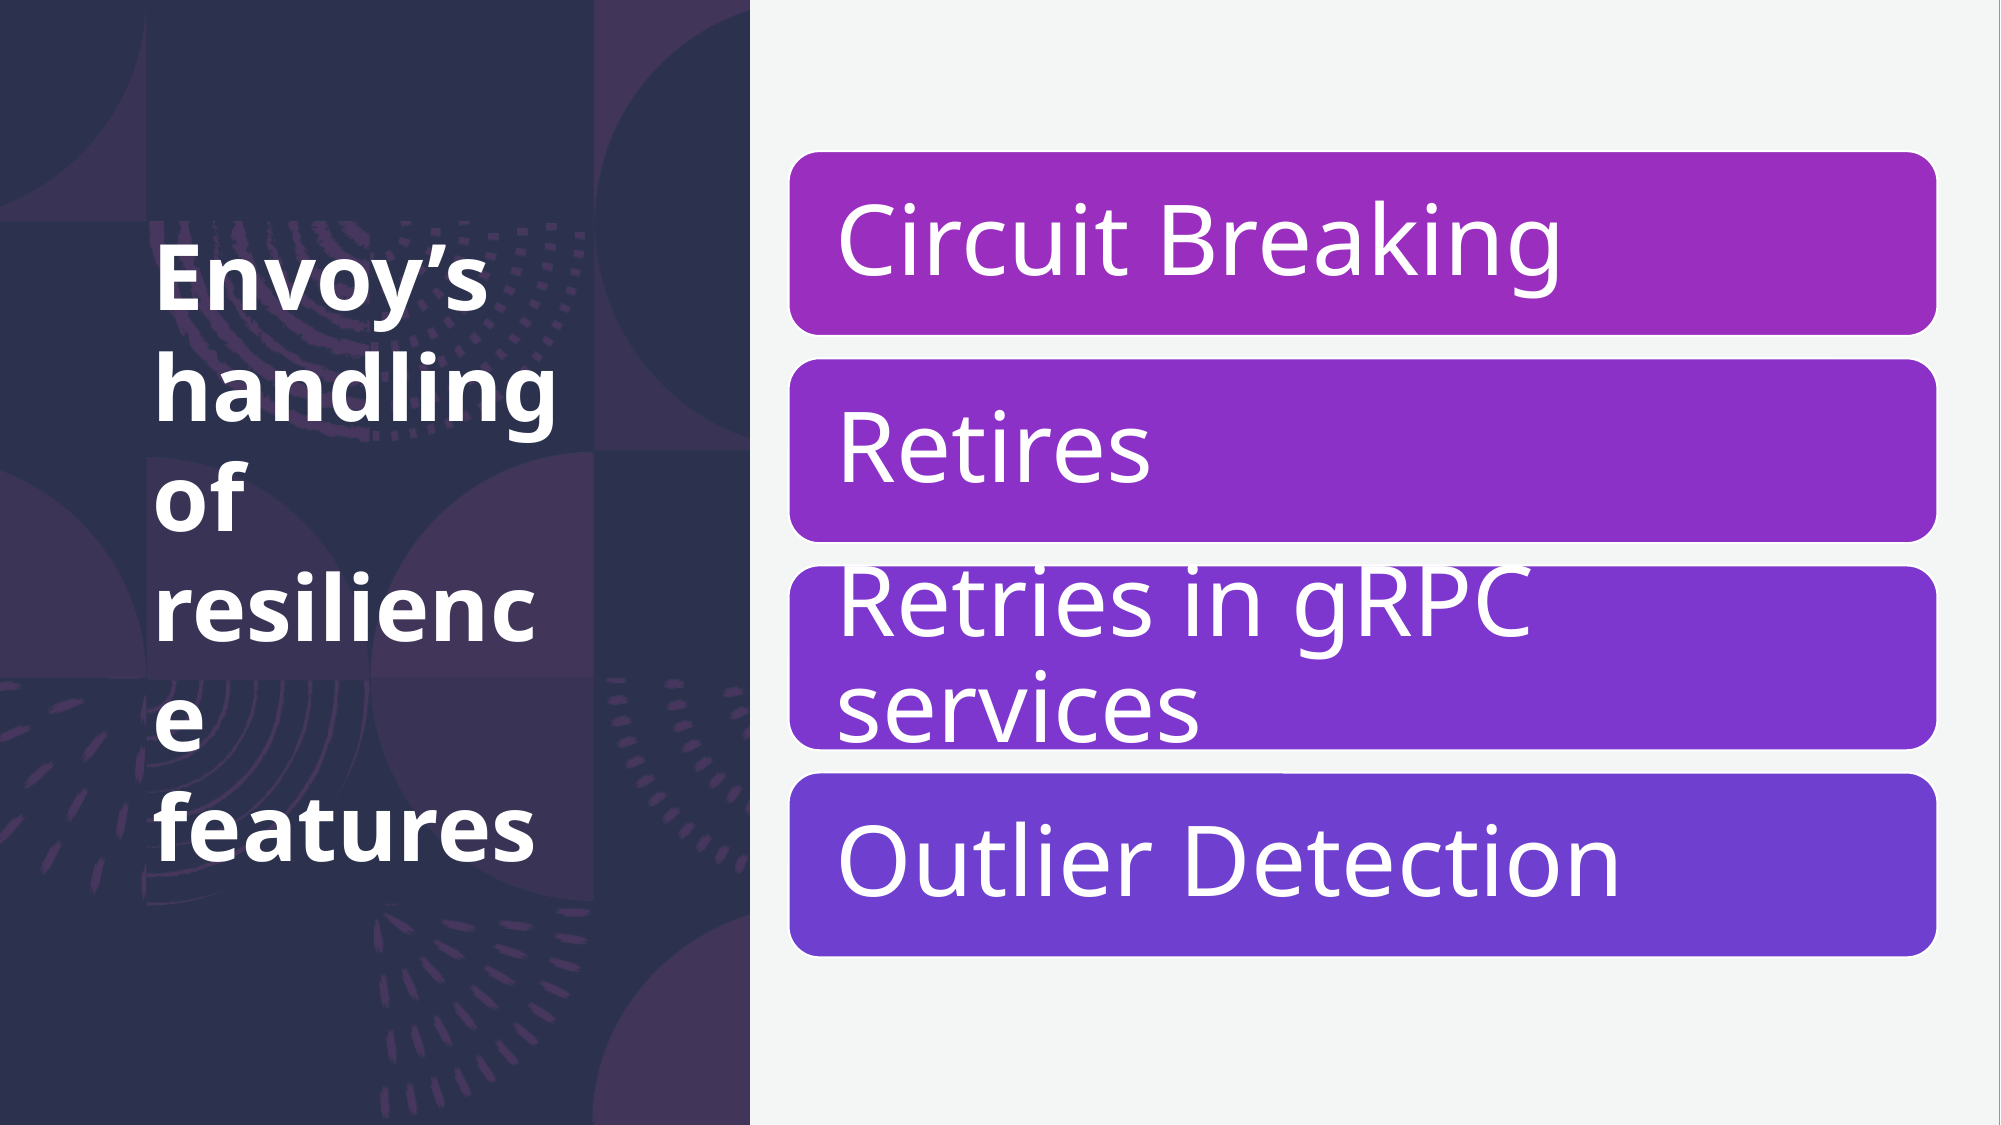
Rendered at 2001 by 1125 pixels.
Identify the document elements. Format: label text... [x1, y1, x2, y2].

title Envoy’s handling of resilience features [137, 91, 600, 1007]
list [788, 74, 1938, 1034]
text_box [0, 0, 751, 1125]
text_box [751, 0, 2000, 1125]
